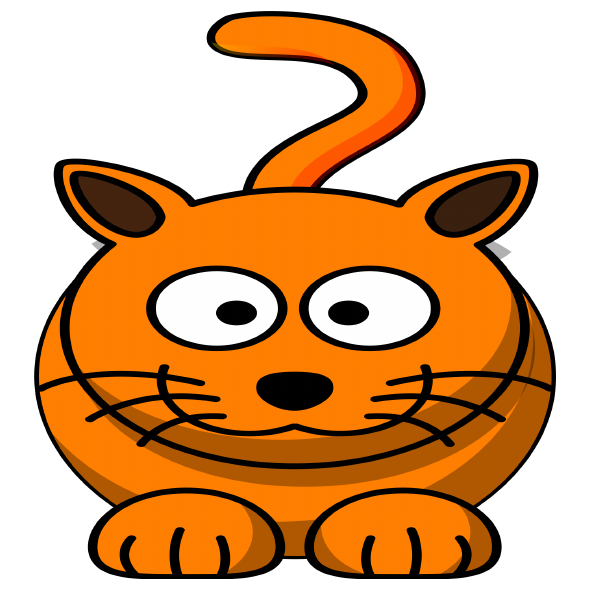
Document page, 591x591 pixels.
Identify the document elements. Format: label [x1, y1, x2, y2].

picture [34, 11, 556, 579]
